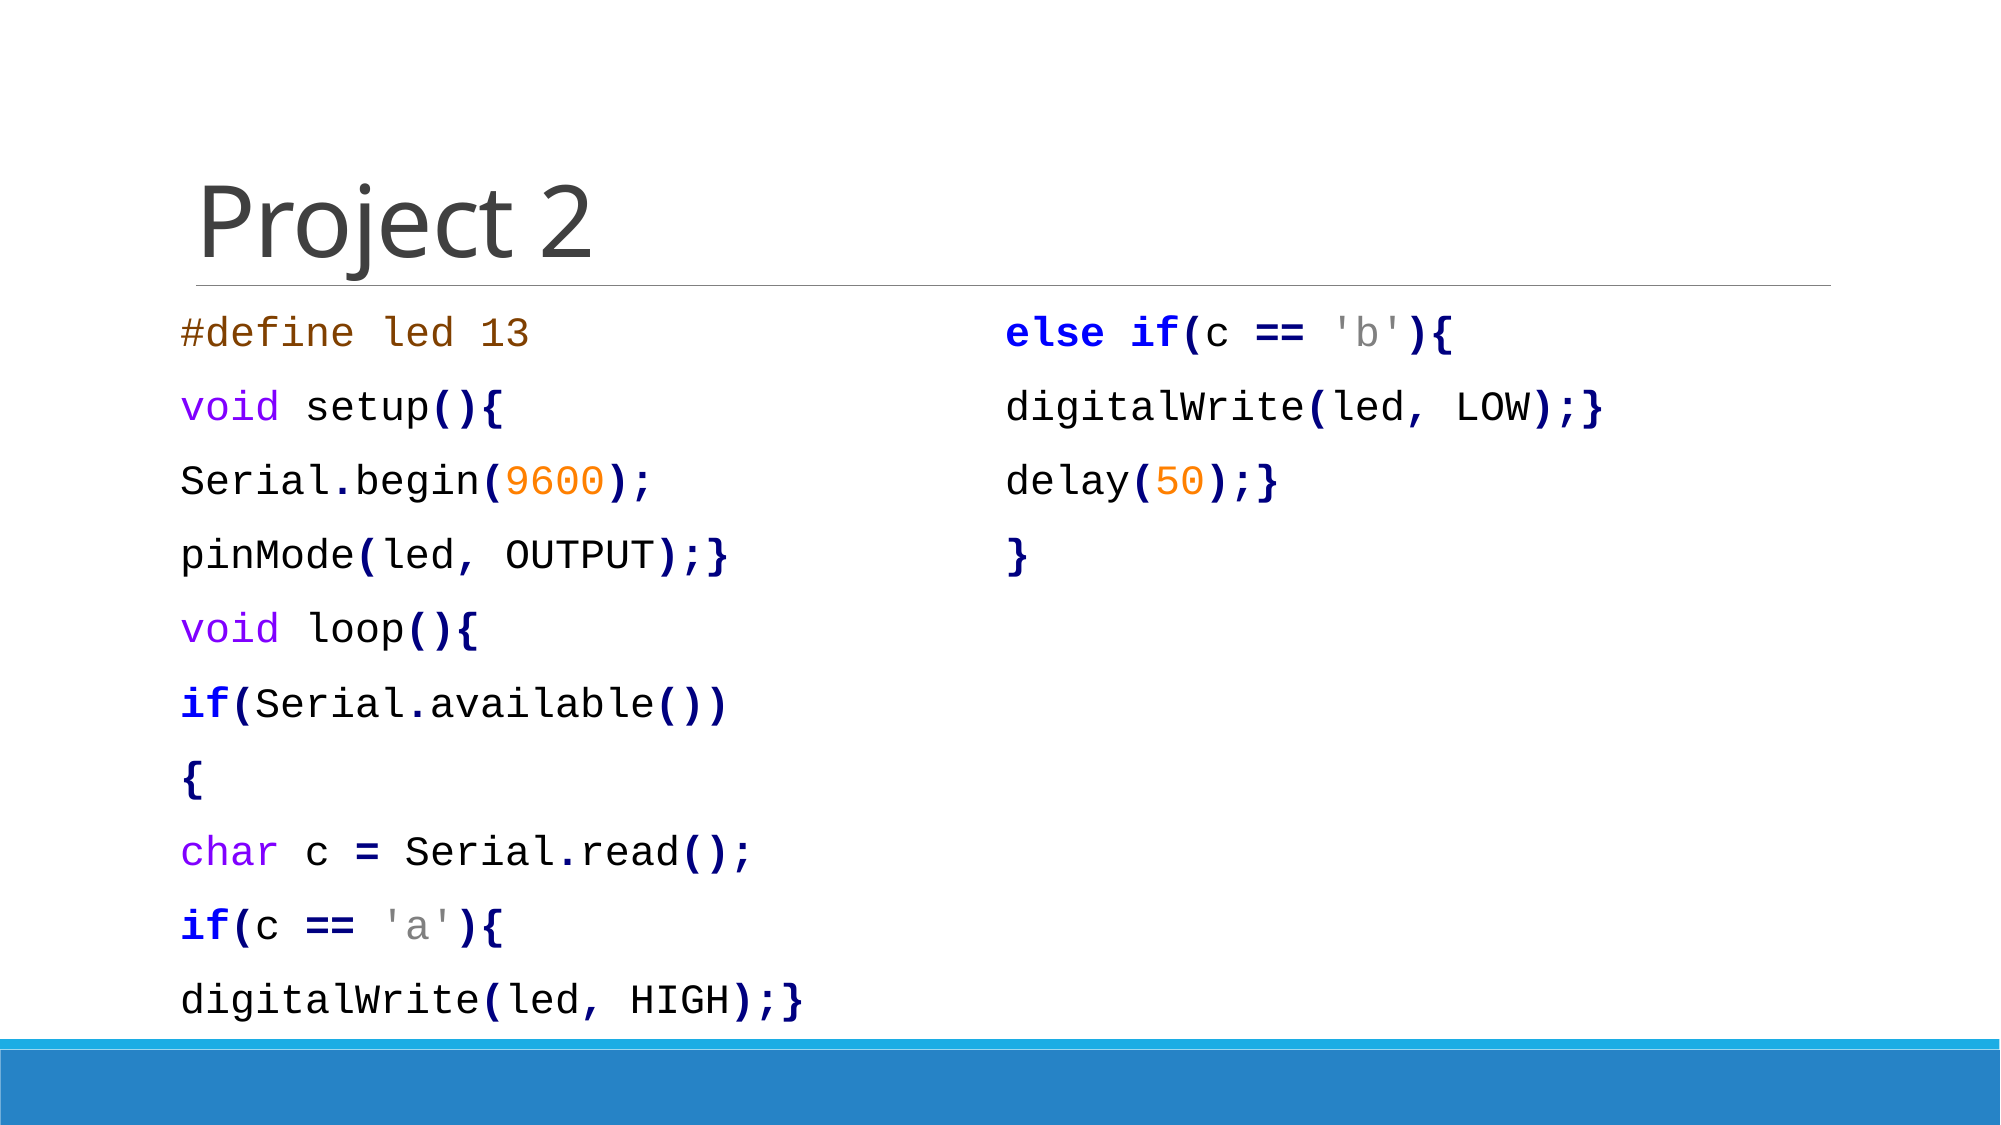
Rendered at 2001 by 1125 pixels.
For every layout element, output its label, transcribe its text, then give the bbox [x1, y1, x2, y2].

title Project 2 [180, 47, 1830, 285]
list #define led 13 void setup(){ Serial.begin(9600); pinMode(led, OUTPUT);} void loop(){ if(Serial.available()) { char c = Serial.read(); if(c == 'a'){ digitalWrite(led, HIGH);} else if(c == 'b'){ digitalWrite(led, LOW);} delay(50);} } [180, 302, 1830, 1041]
